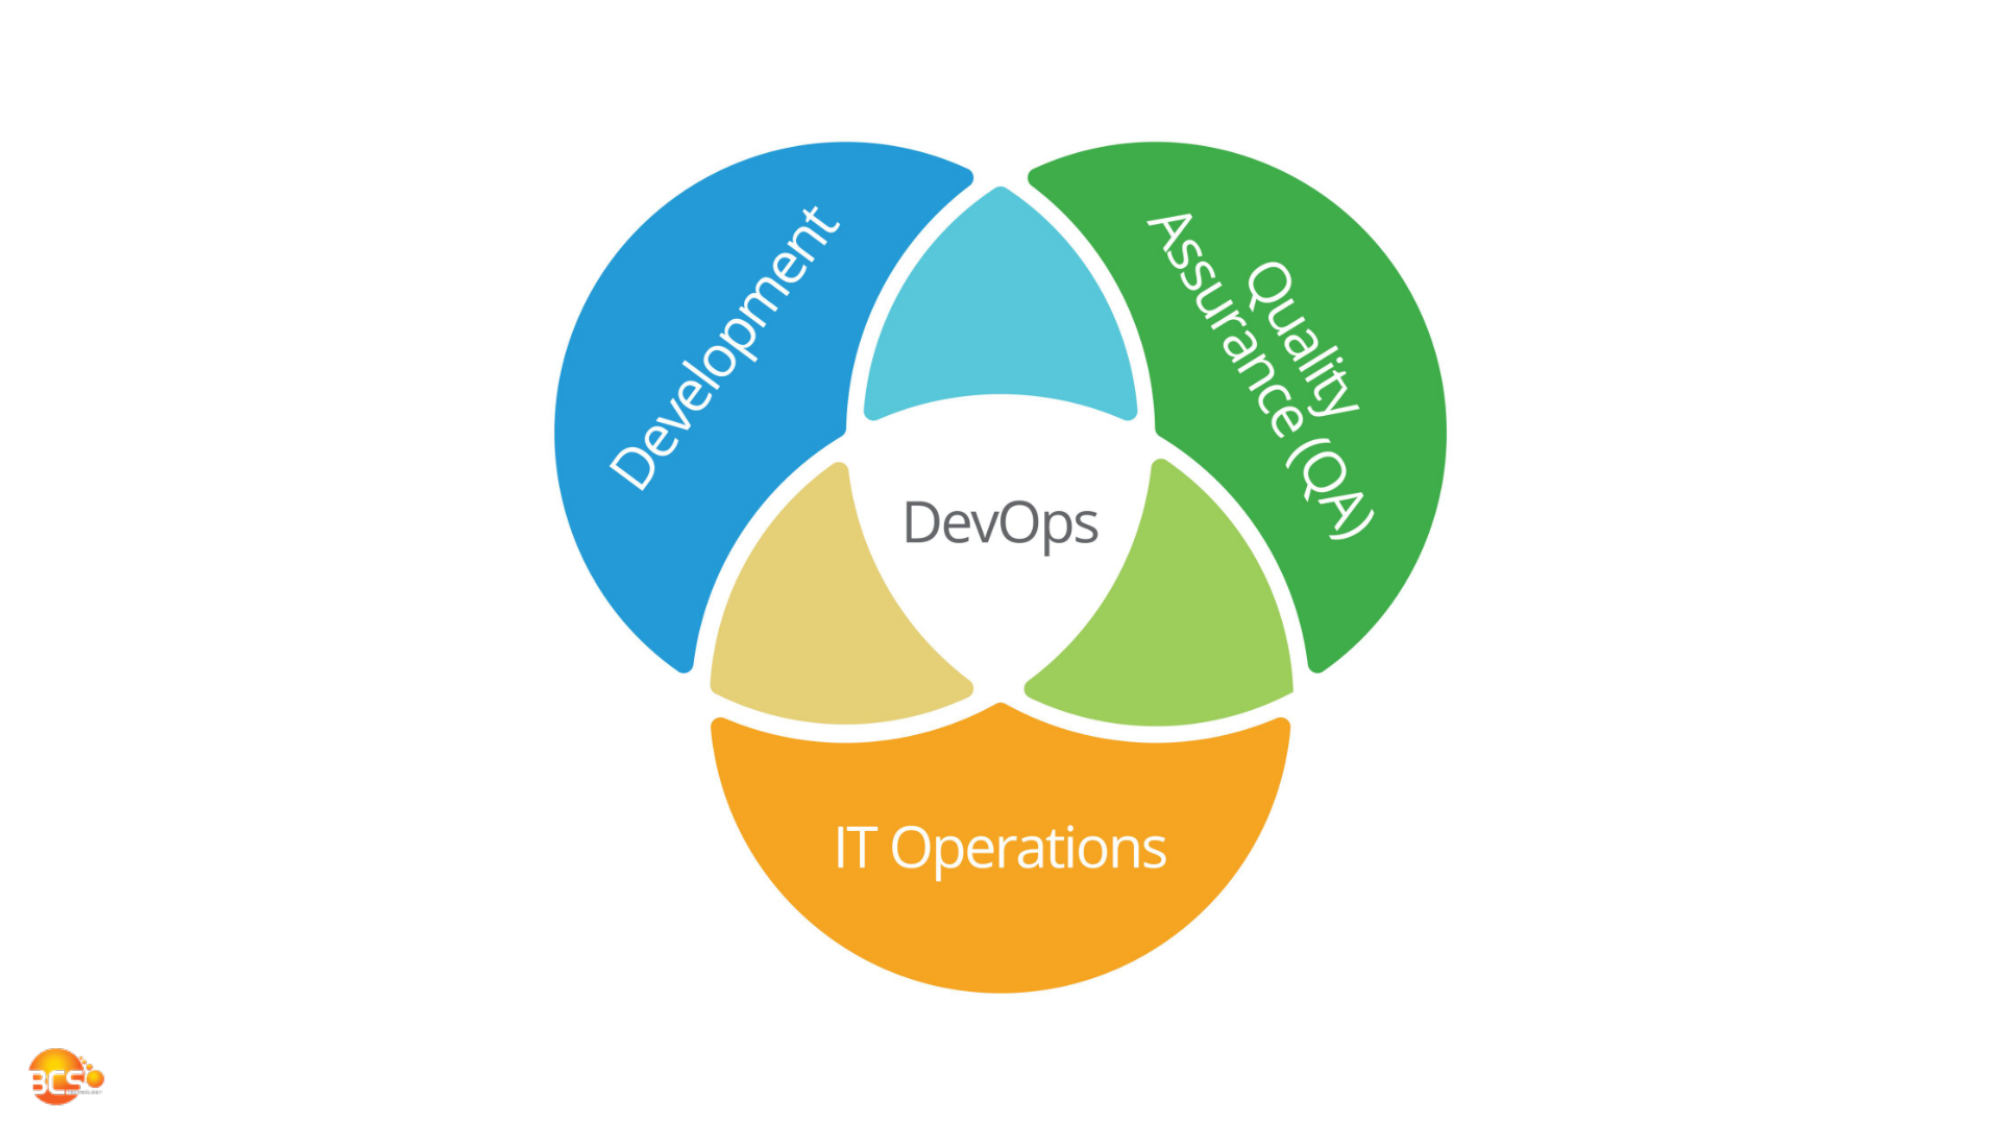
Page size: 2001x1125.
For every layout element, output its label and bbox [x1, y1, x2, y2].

picture [27, 1047, 106, 1107]
picture [547, 124, 1453, 1001]
